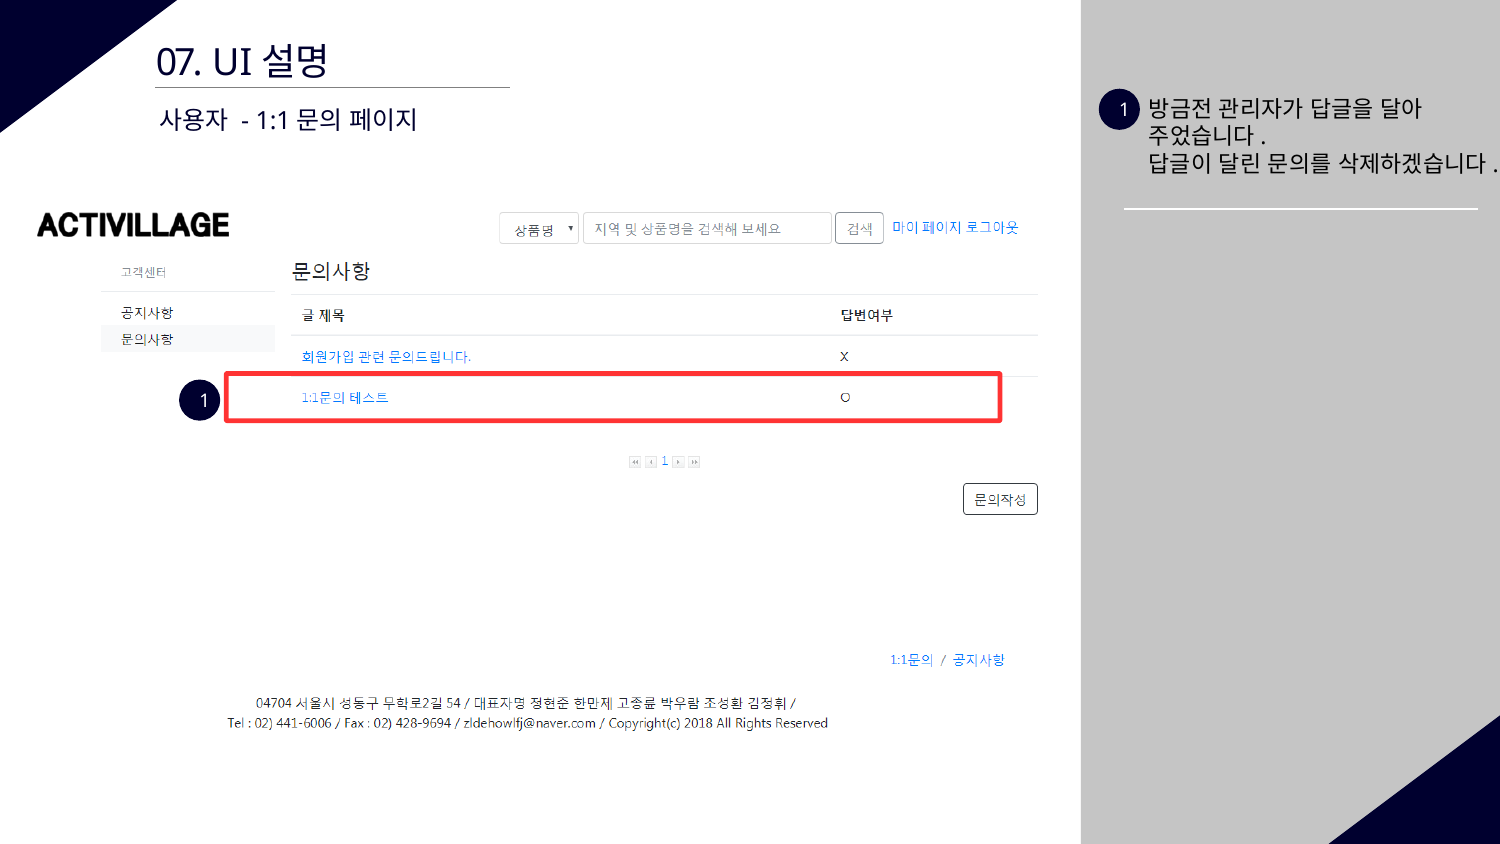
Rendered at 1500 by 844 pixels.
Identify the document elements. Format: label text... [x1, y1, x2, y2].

picture [23, 197, 1053, 752]
text_box UI설명 [218, 30, 346, 87]
text_box 사용자 - 1:1문의 페이지 [144, 97, 434, 142]
text_box 방금전 관리자가 답글을 달아 주었습니다. 답글이 달린 문의를 삭제하겠습니다. [1133, 87, 1500, 185]
text_box 07. [141, 30, 218, 90]
text_box 1 [1096, 86, 1133, 132]
